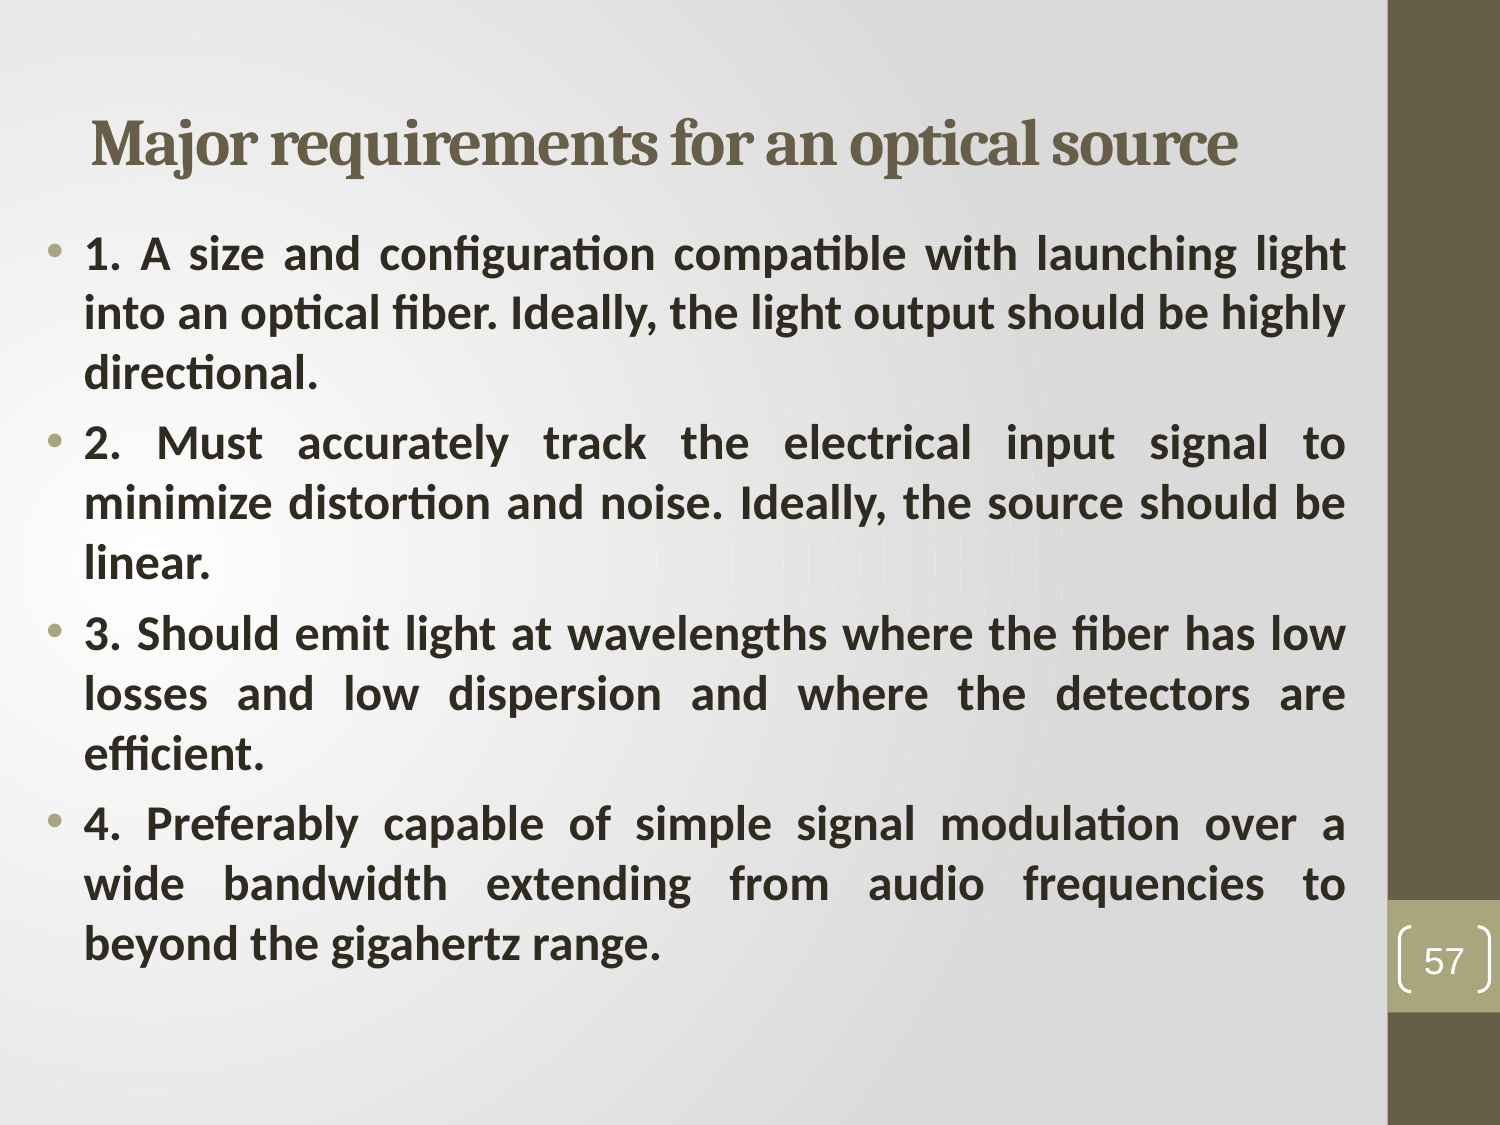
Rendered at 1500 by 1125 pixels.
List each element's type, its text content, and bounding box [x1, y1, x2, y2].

list 1. A size and configuration compatible with launching light into an optical fiber. Ideally, the light output should be highly directional. 2. Must accurately track the electrical input signal to minimize distortion and noise. Ideally, the source should be linear. 3. Should emit light at wavelengths where the fiber has low losses and low dispersion and where the detectors are efficient. 4. Preferably capable of simple signal modulation over a wide bandwidth extending from audio frequencies to beyond the gigahertz range. [12, 212, 1363, 1050]
slide_number 57 [1397, 925, 1492, 994]
title Major requirements for an optical source [75, 45, 1325, 212]
